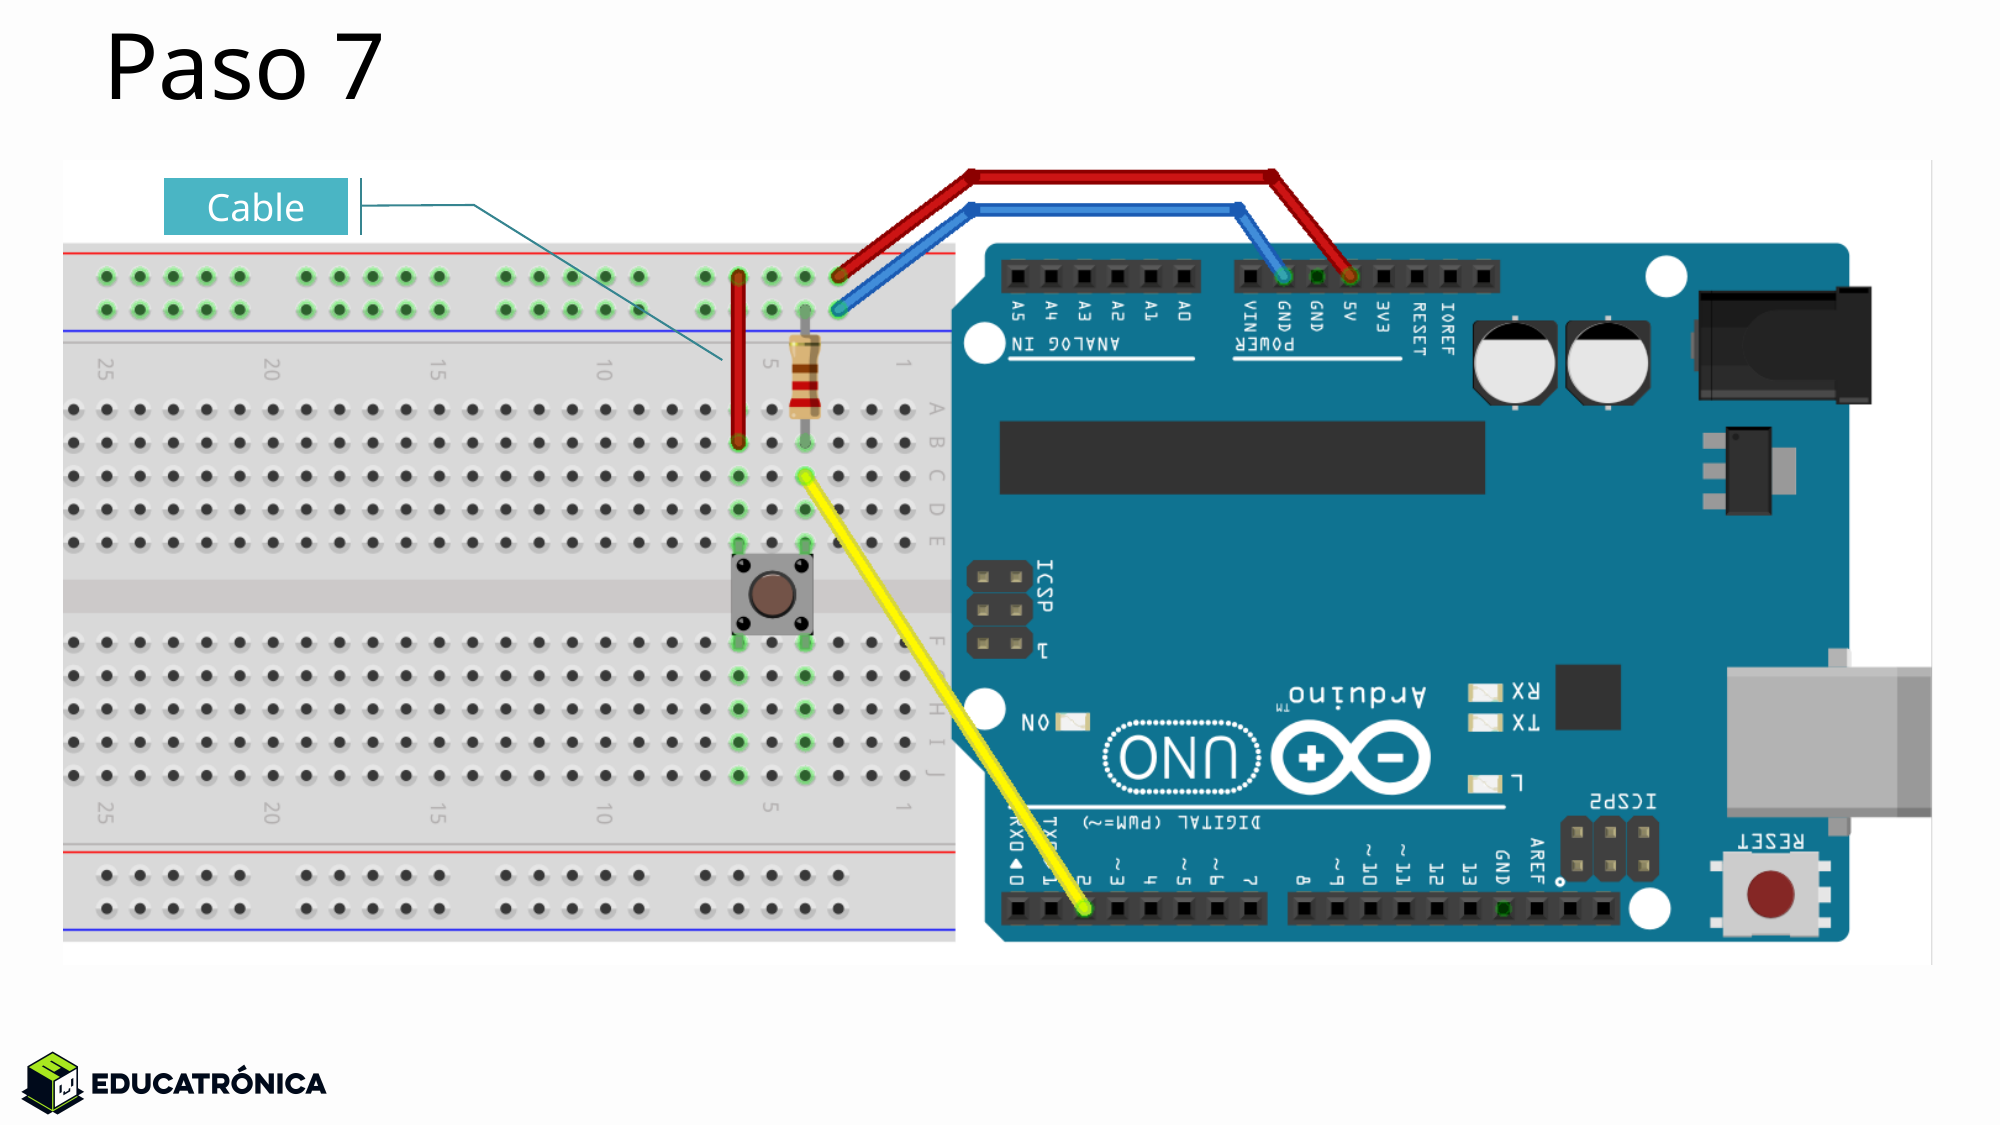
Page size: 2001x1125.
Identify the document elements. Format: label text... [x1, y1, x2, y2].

picture [19, 1048, 330, 1118]
title Paso 7 [88, 7, 1912, 133]
picture [63, 160, 1937, 965]
